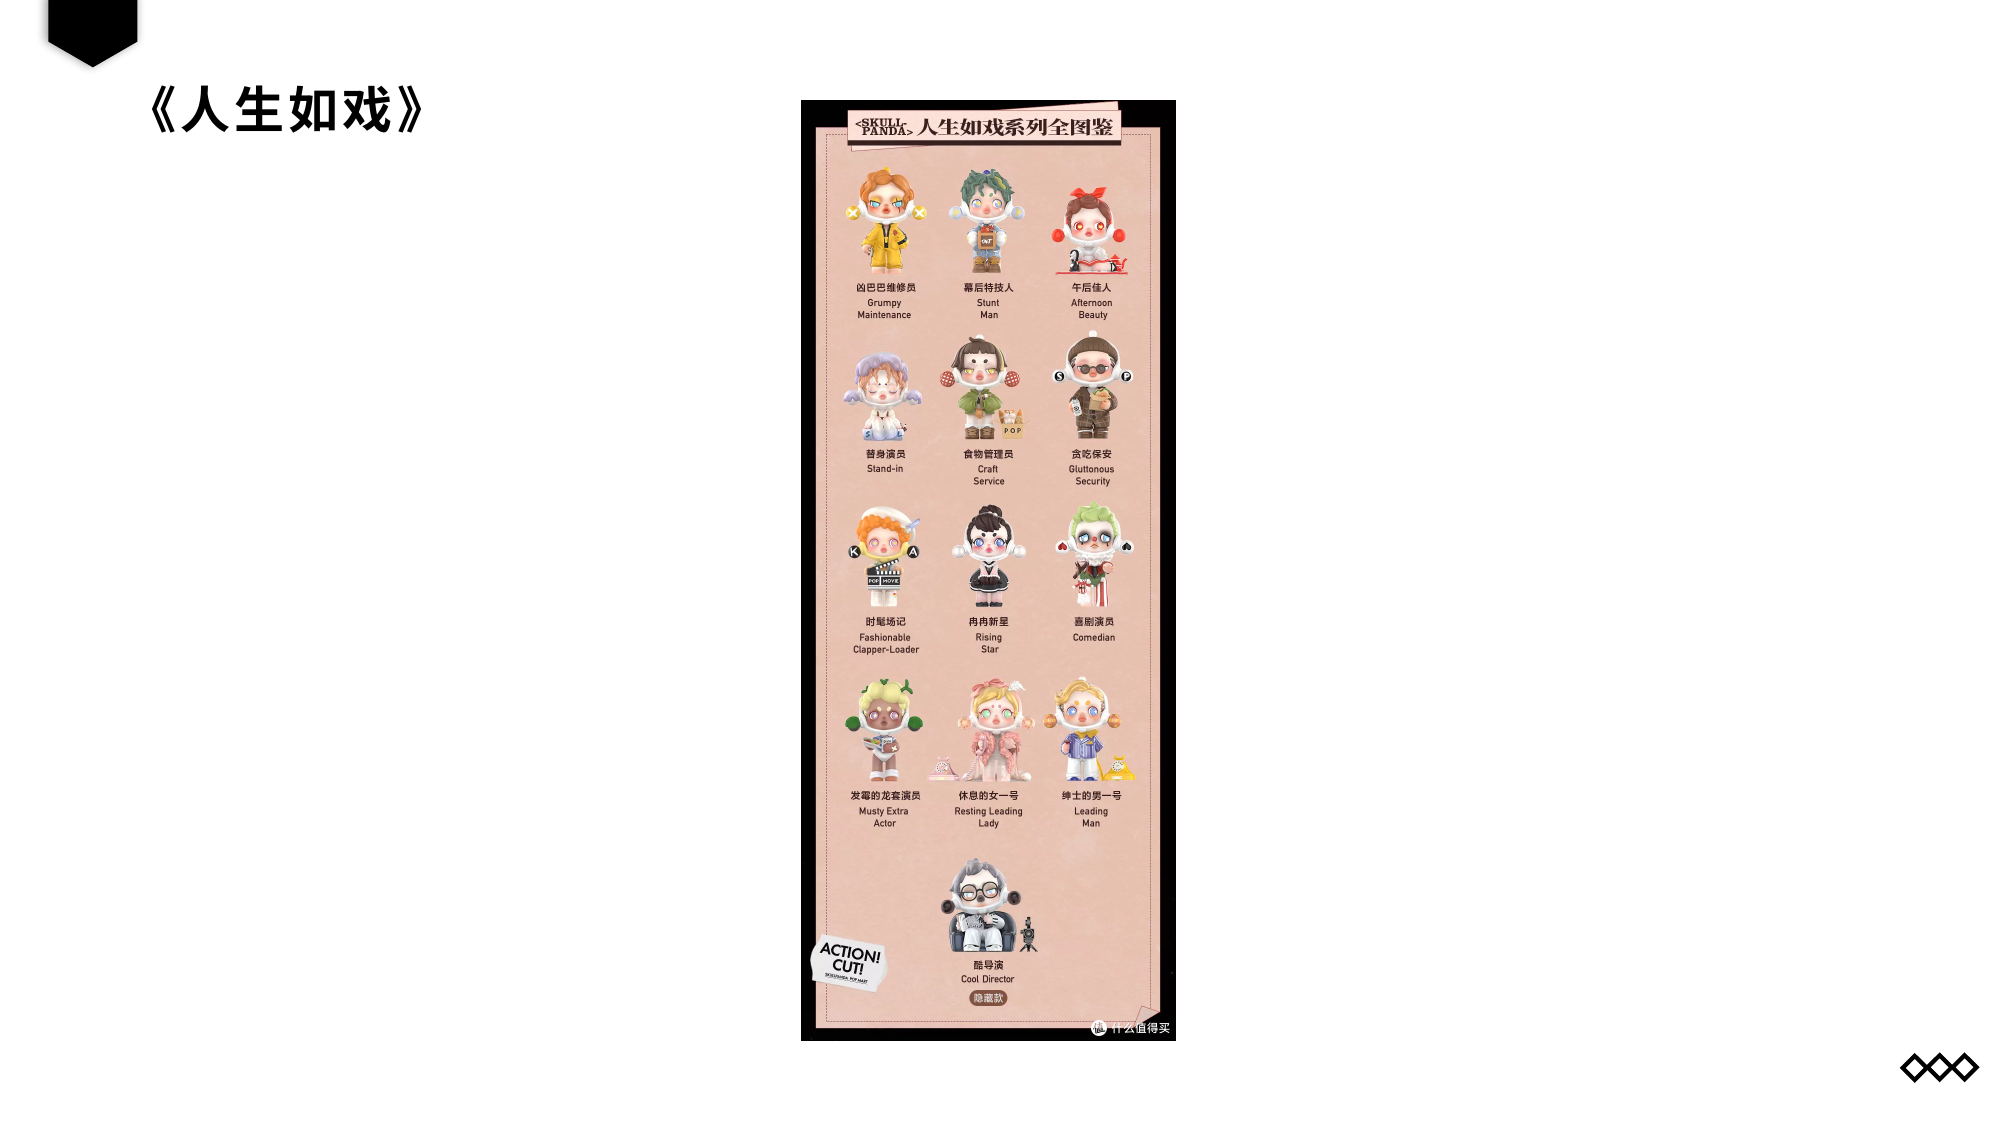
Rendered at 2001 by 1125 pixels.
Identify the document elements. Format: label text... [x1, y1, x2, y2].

title 《人生如戏》 [109, 72, 1891, 146]
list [801, 100, 1176, 1041]
